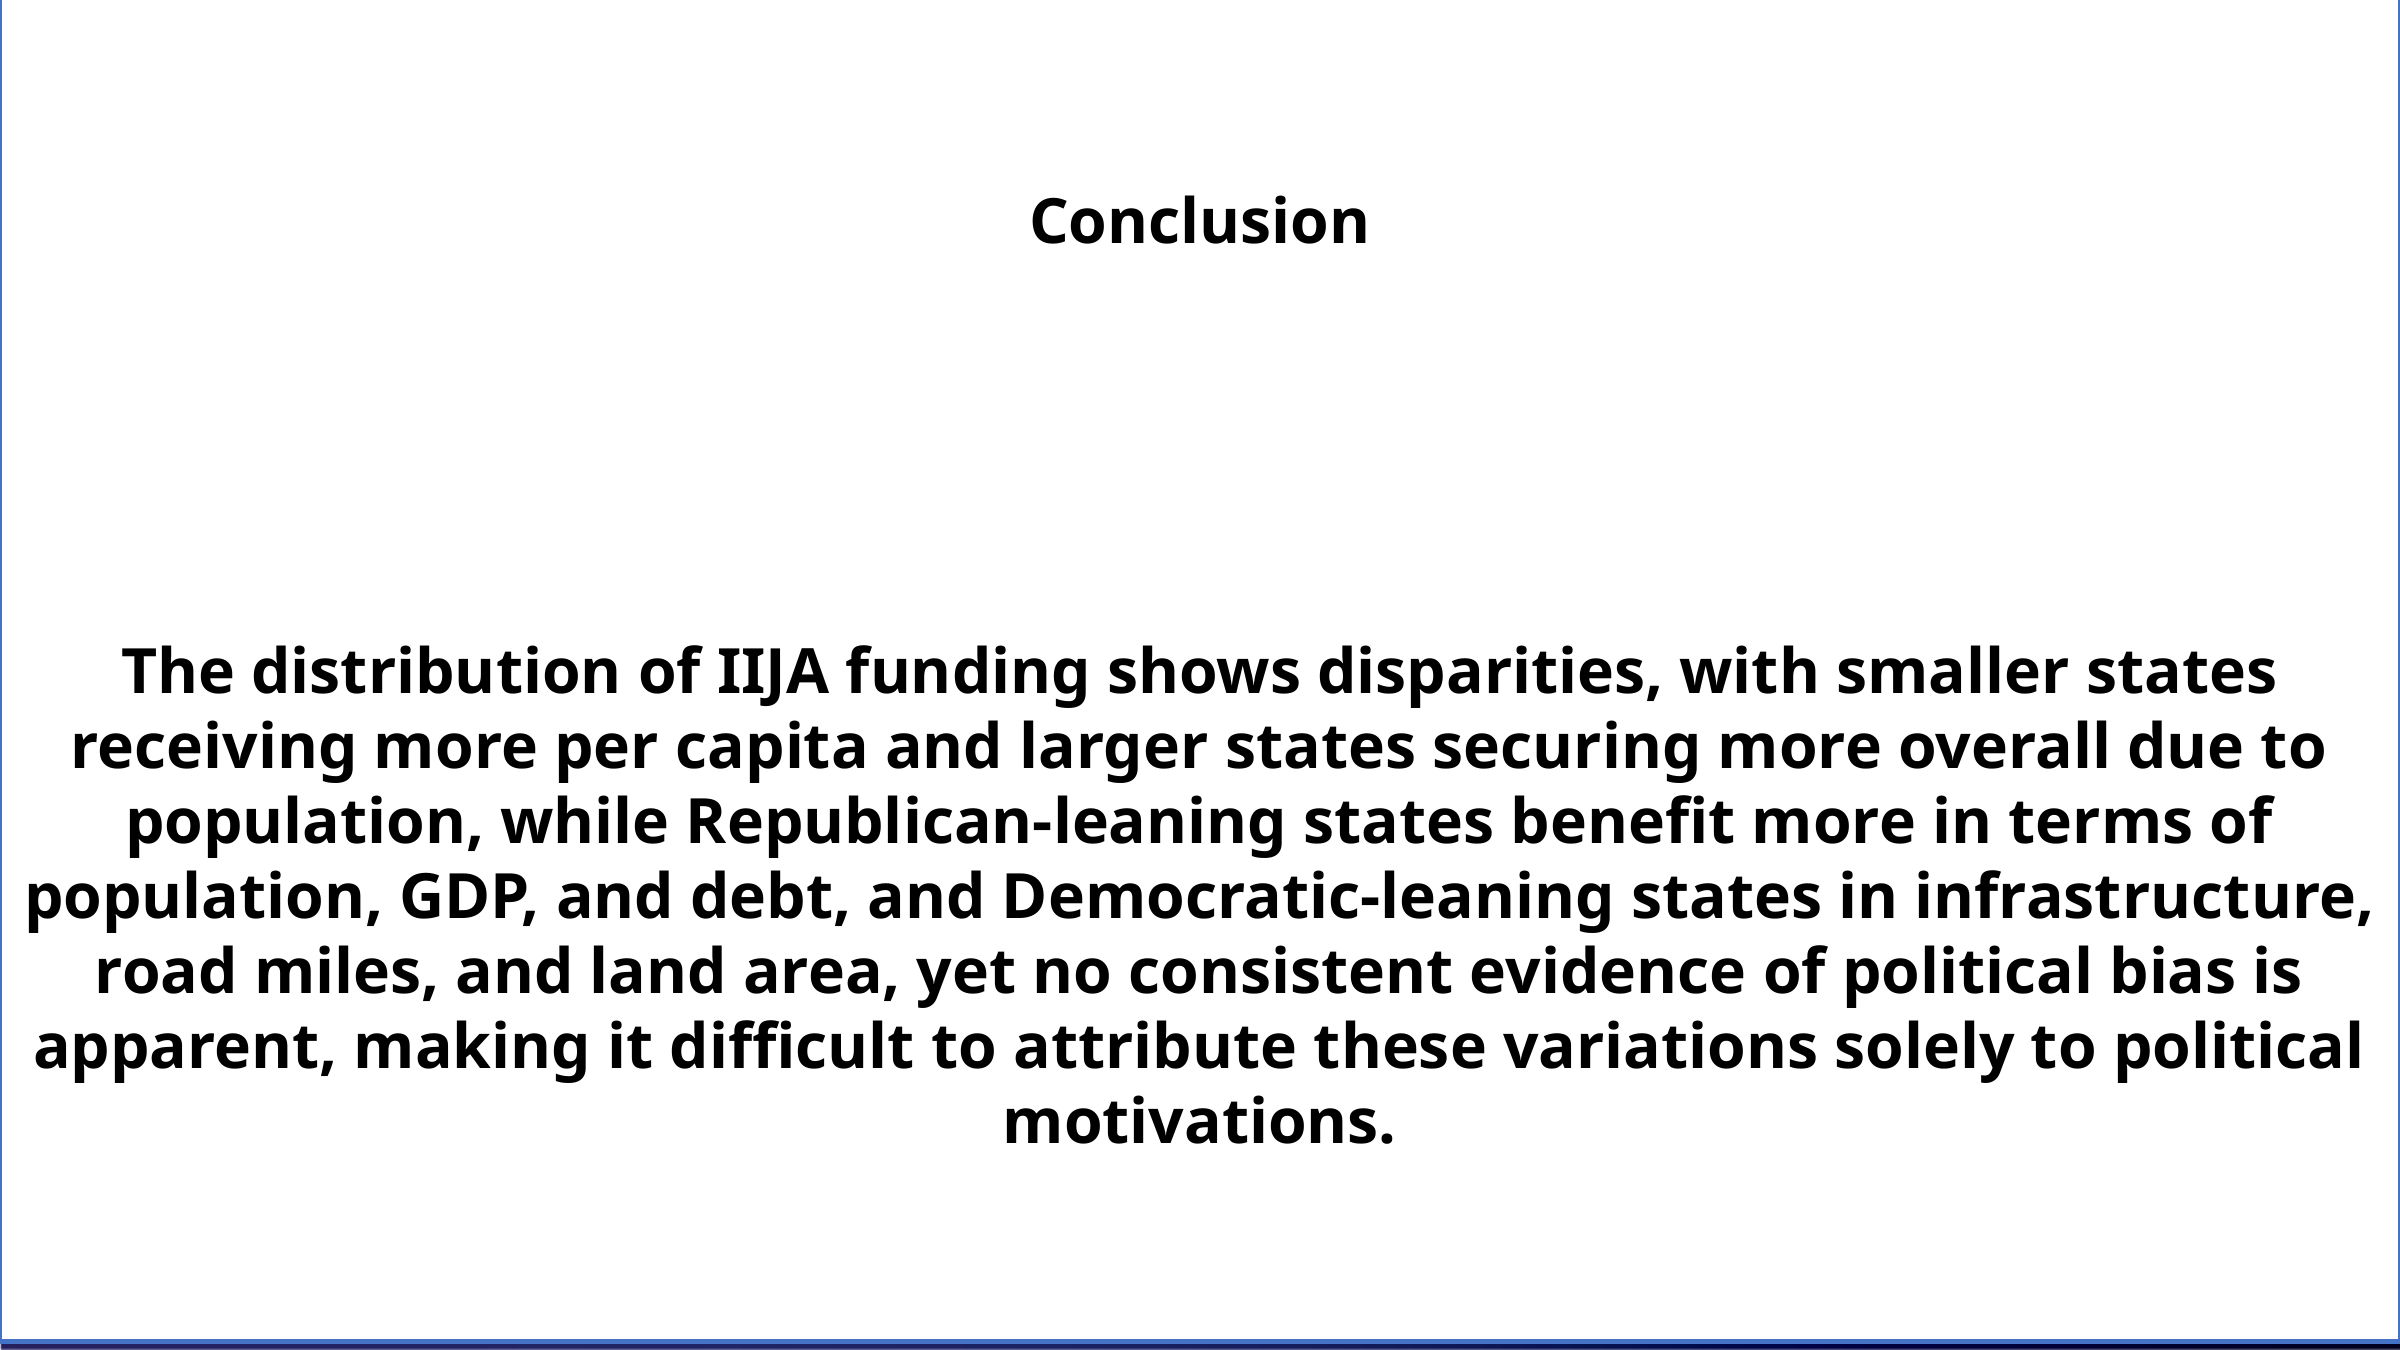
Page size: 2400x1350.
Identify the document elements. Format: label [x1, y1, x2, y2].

picture [0, 1344, 2400, 1350]
